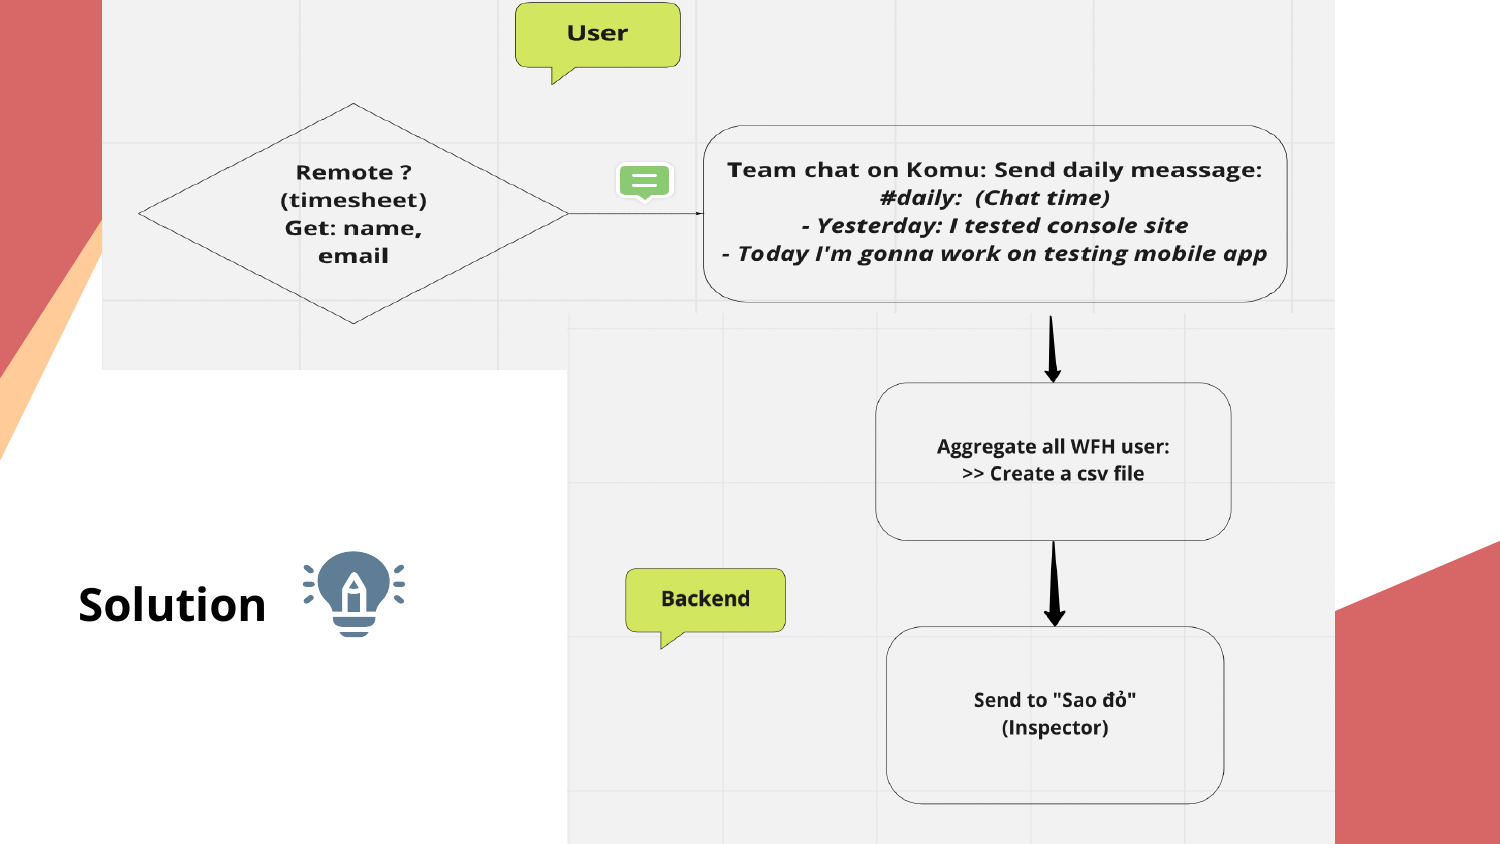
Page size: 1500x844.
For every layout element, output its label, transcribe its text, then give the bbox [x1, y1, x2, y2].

text_box Solution [63, 561, 392, 647]
picture [101, 0, 1335, 844]
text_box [302, 551, 406, 638]
